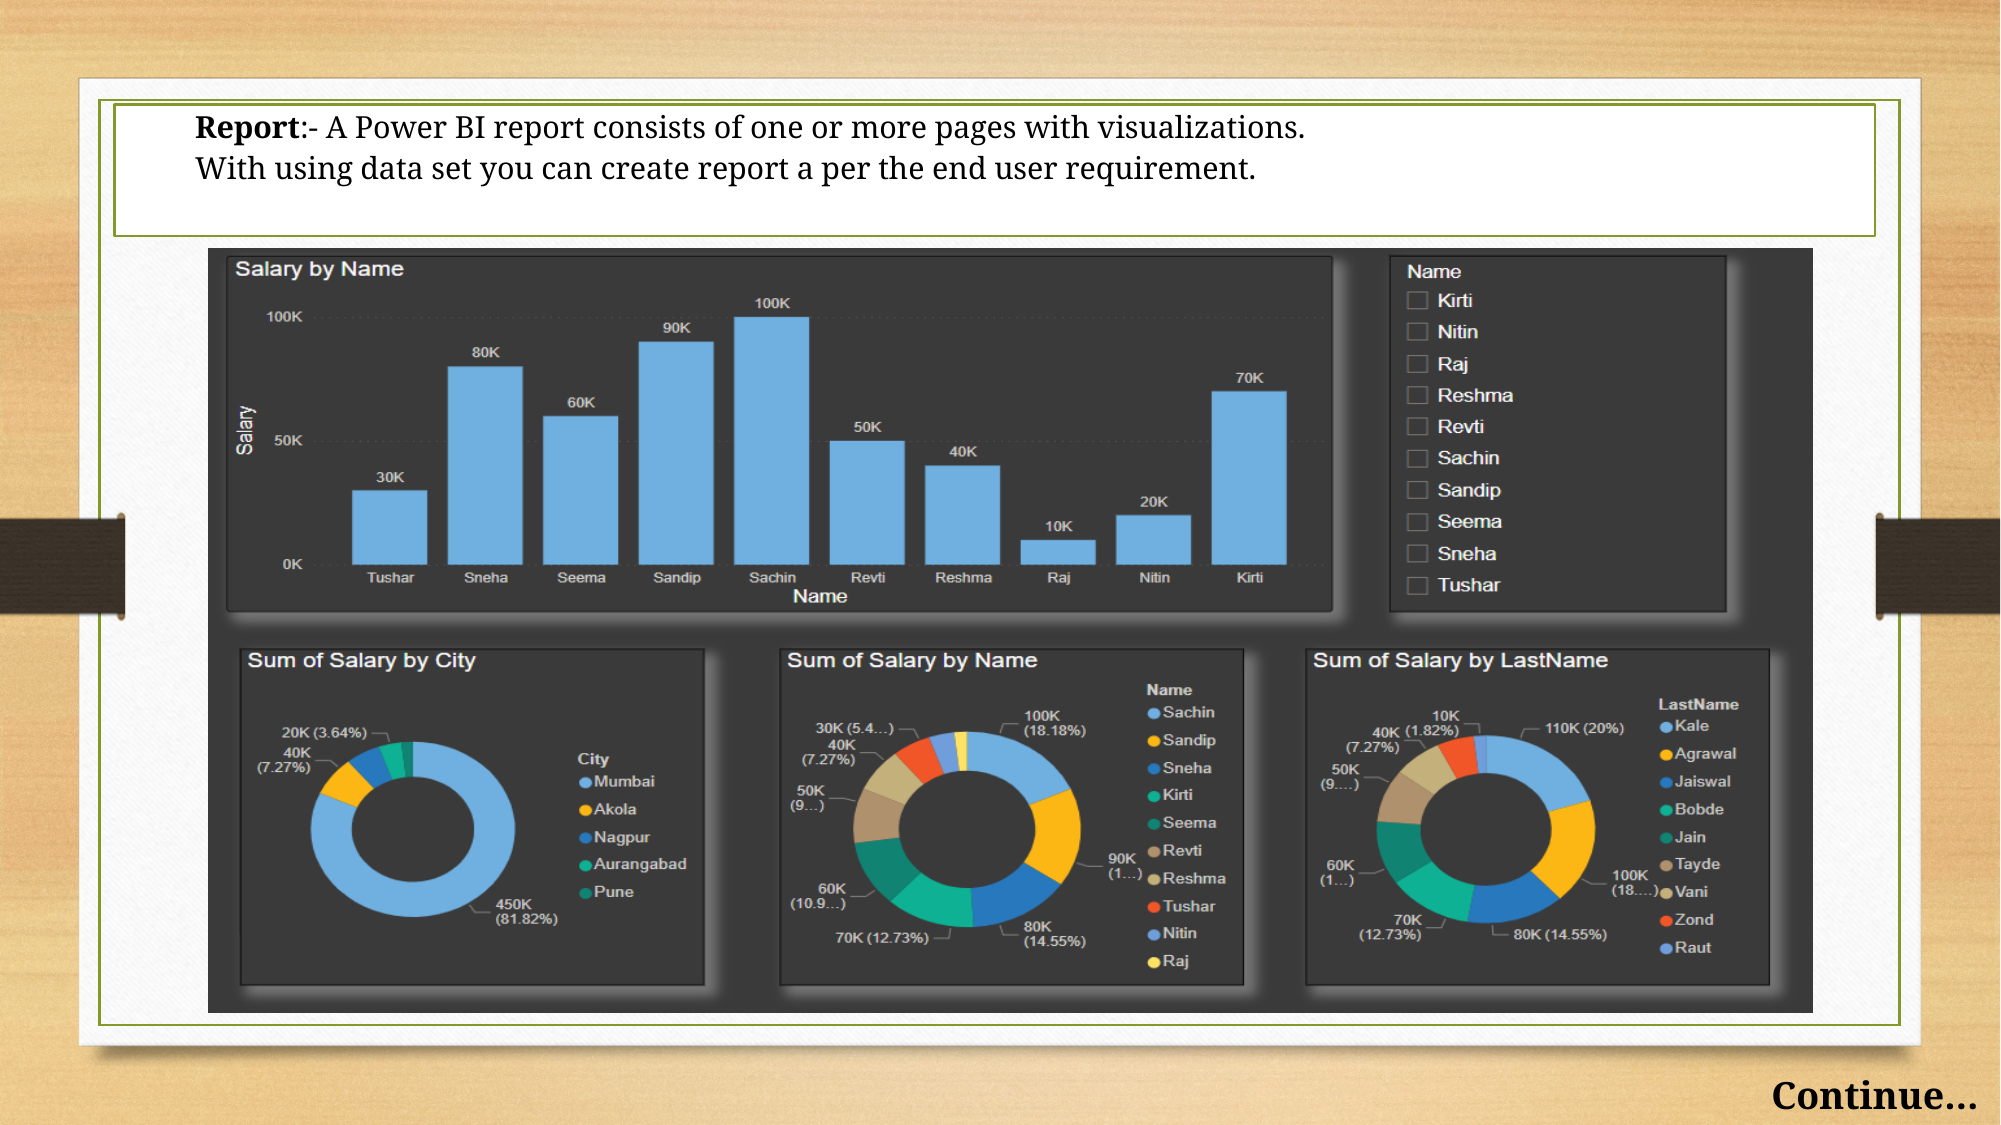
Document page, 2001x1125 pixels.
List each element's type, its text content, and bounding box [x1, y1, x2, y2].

text_box Report:- A Power BI report consists of one or more pages with visualizations. With using data set you can create report a per the end user requirement. [113, 103, 1876, 237]
picture [0, 0, 2001, 1125]
text_box Continue… [1756, 1064, 1994, 1125]
